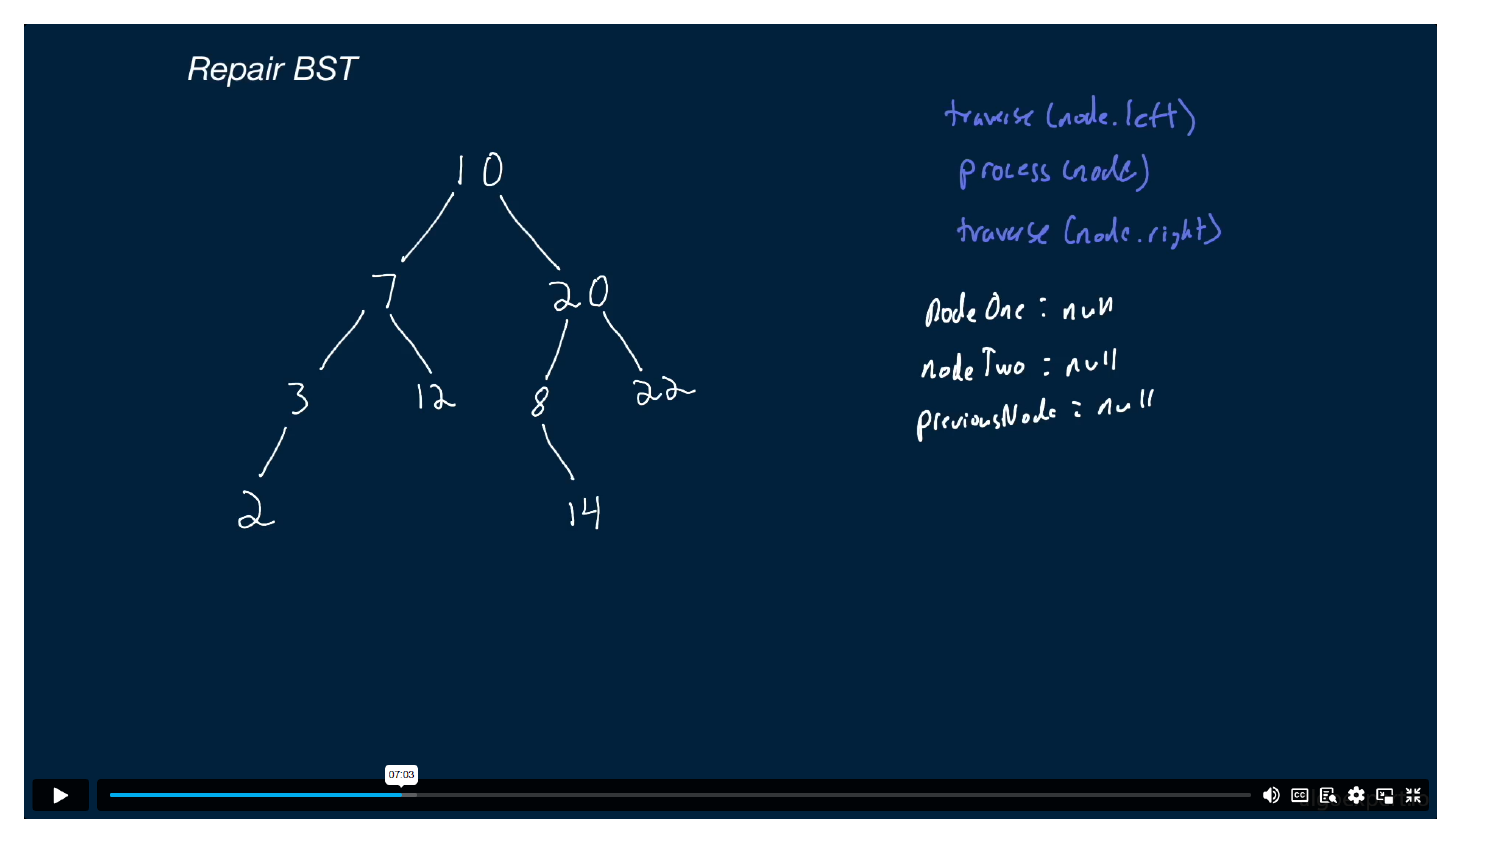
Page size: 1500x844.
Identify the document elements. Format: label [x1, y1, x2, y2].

picture [24, 24, 1437, 819]
